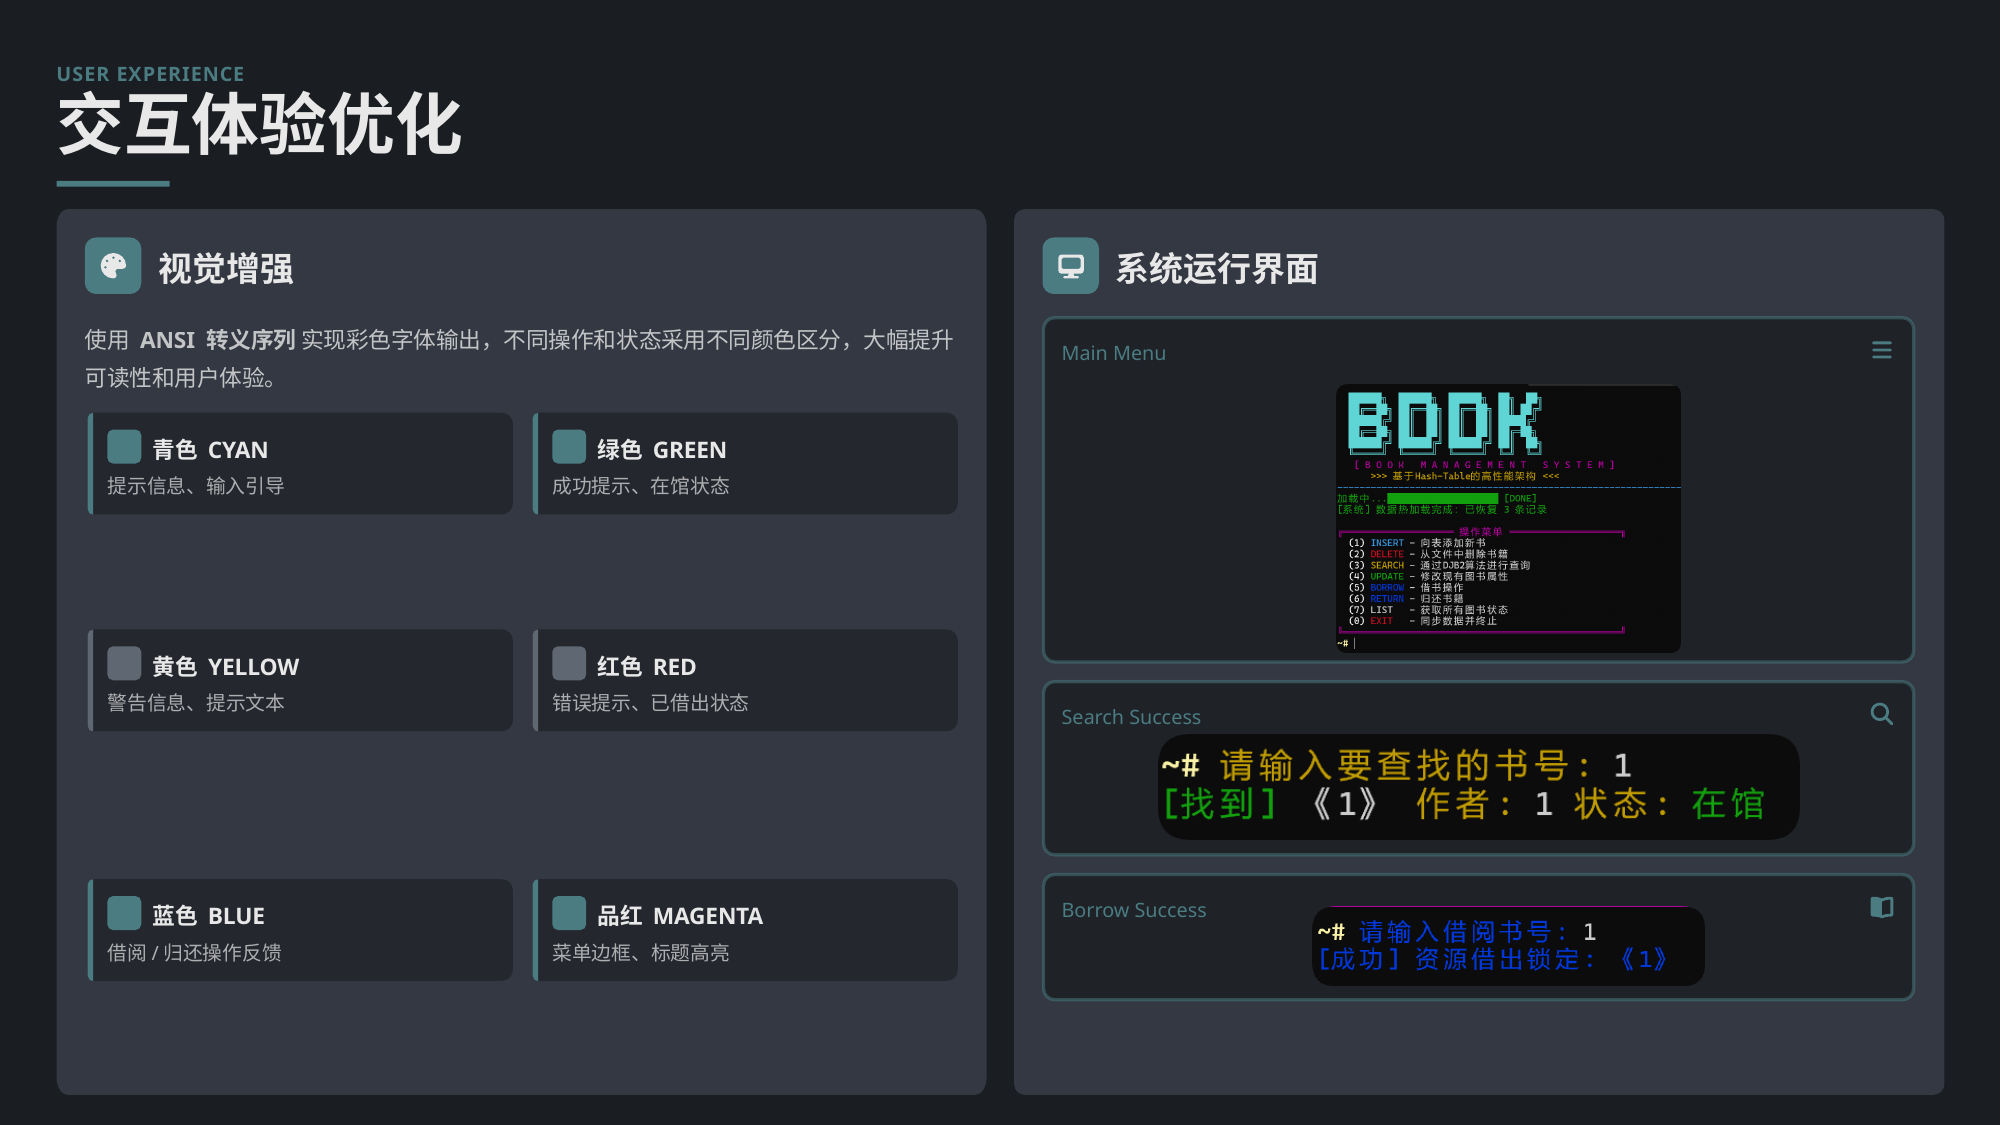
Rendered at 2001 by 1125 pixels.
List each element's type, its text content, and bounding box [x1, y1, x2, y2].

text_box 视觉增强 [158, 243, 311, 289]
text_box [87, 412, 94, 515]
text_box [56, 180, 170, 187]
text_box [532, 879, 539, 981]
text_box [1872, 348, 1892, 352]
text_box 成功提示、在馆状态 [552, 469, 951, 498]
text_box [1870, 702, 1893, 725]
text_box Borrow Success [1061, 892, 1213, 921]
text_box [1872, 341, 1892, 345]
text_box 使用 ANSI 转义序列 实现彩色字体输出，不同操作和状态采用不同颜色区分，大幅提升可读性和用户体验。 [84, 316, 970, 391]
text_box [539, 879, 958, 981]
text_box 错误提示、已借出状态 [552, 685, 951, 715]
text_box [87, 879, 94, 981]
picture [1157, 734, 1800, 840]
text_box [552, 429, 587, 464]
text_box [552, 646, 587, 681]
text_box [87, 629, 94, 732]
text_box [1870, 896, 1894, 919]
text_box Main Menu [1061, 335, 1170, 365]
text_box 借阅/归还操作反馈 [107, 935, 506, 964]
text_box 黄色 YELLOW [152, 646, 309, 681]
text_box [1042, 237, 1100, 294]
text_box [1043, 681, 1914, 855]
text_box [532, 629, 539, 732]
text_box 红色 RED [597, 646, 705, 681]
text_box [107, 646, 142, 681]
text_box [1043, 874, 1914, 1000]
text_box [94, 629, 513, 732]
text_box 菜单边框、标题高亮 [552, 935, 951, 964]
text_box 系统运行界面 [1115, 243, 1337, 289]
text_box 蓝色 BLUE [152, 896, 273, 930]
text_box [94, 879, 513, 981]
text_box 青色 CYAN [152, 429, 277, 464]
text_box 品红 MAGENTA [597, 896, 770, 930]
picture [1312, 906, 1705, 987]
picture [1336, 384, 1681, 653]
text_box [107, 429, 142, 464]
text_box [56, 209, 987, 1095]
text_box 交互体验优化 [56, 96, 1978, 164]
text_box Search Success [1061, 699, 1211, 729]
text_box 警告信息、提示文本 [107, 685, 506, 715]
text_box [532, 412, 539, 515]
text_box [552, 896, 587, 931]
text_box [539, 629, 958, 732]
text_box [1014, 209, 1945, 1095]
text_box [100, 252, 127, 279]
text_box [1058, 254, 1084, 279]
text_box 绿色 GREEN [597, 429, 735, 464]
text_box USER EXPERIENCE [56, 56, 1954, 85]
text_box [1043, 317, 1914, 662]
text_box [107, 896, 142, 931]
text_box [84, 237, 142, 294]
text_box [94, 412, 513, 515]
text_box [539, 412, 958, 515]
text_box [1872, 355, 1892, 359]
text_box 提示信息、输入引导 [107, 469, 506, 498]
